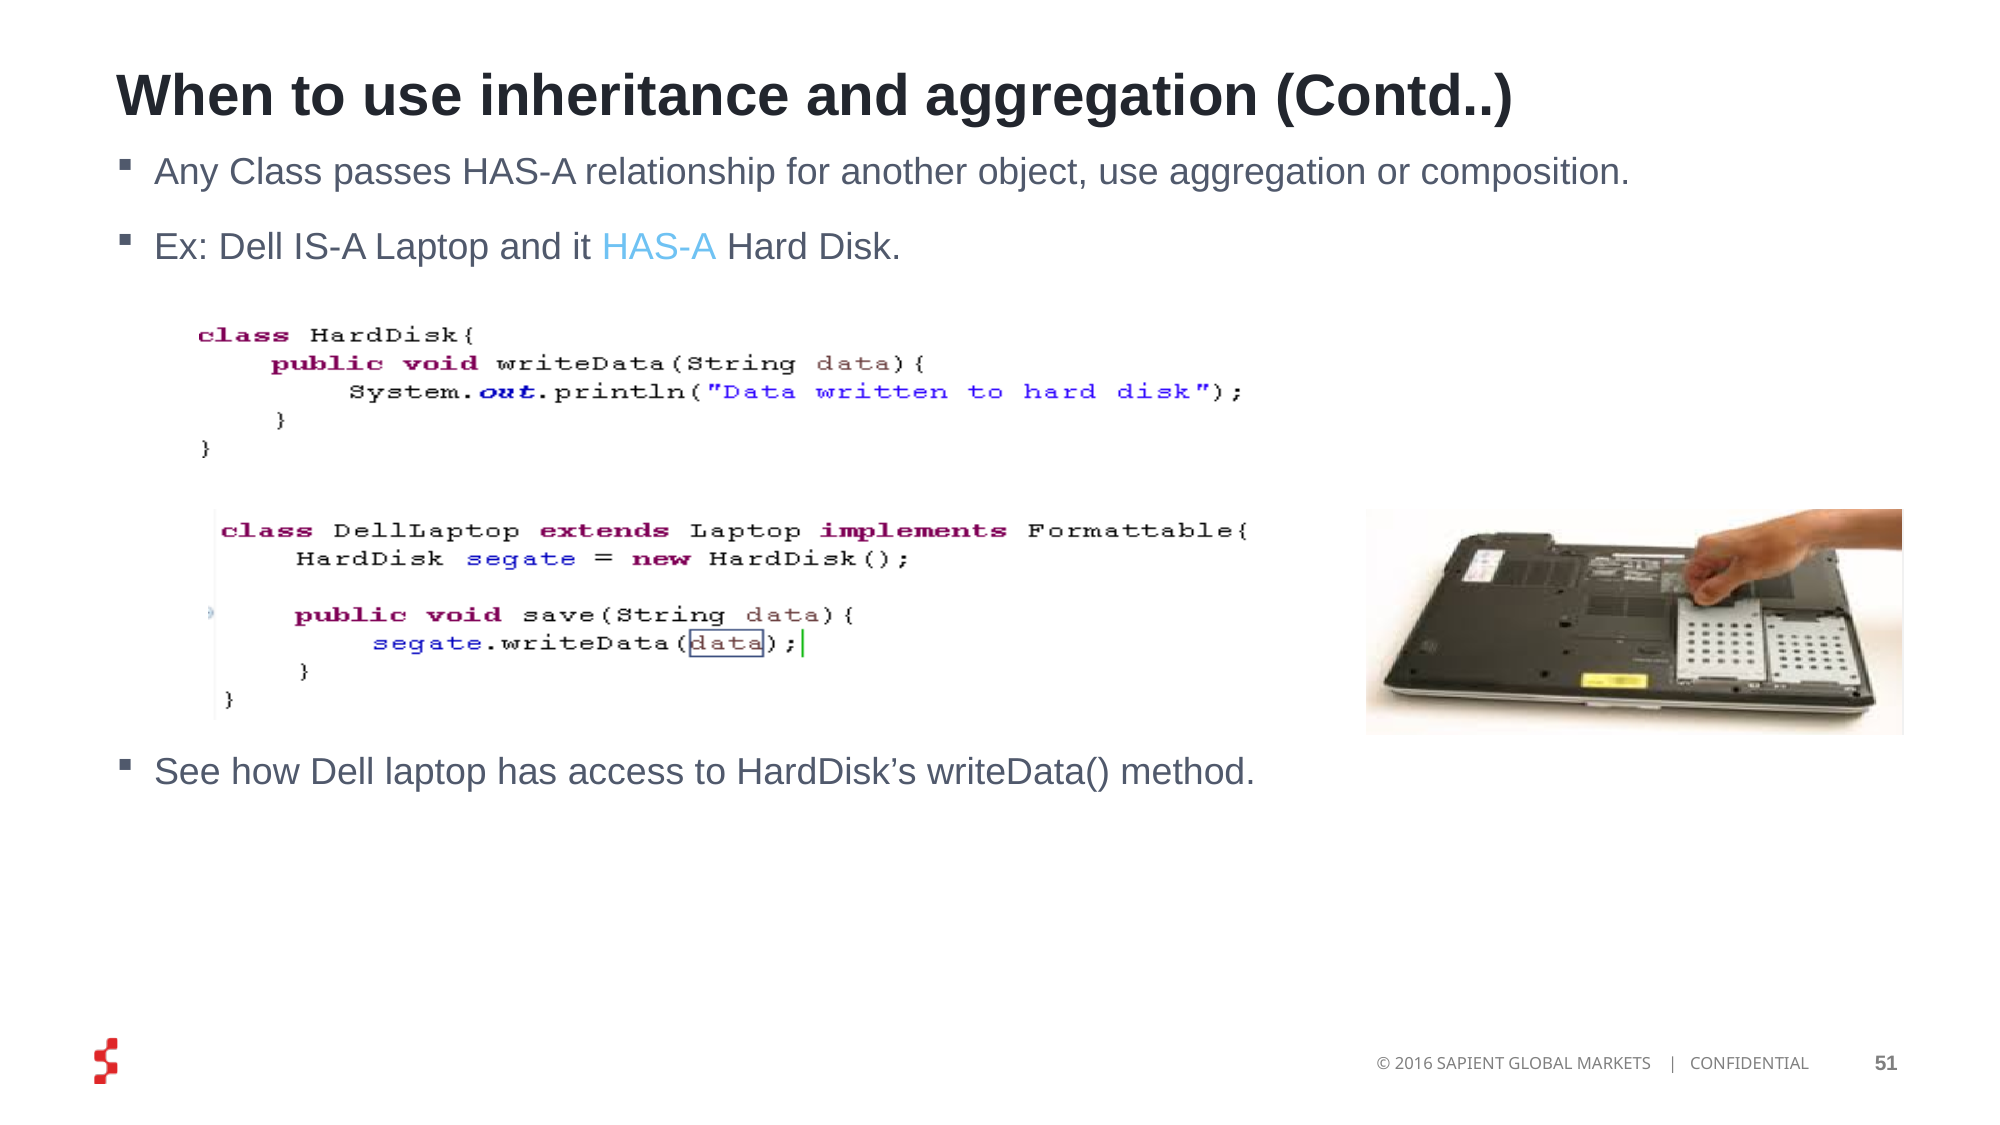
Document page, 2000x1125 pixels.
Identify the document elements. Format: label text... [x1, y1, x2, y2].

list Any Class passes HAS-A relationship for another object, use aggregation or composition. Ex: Dell IS-A Laptop and it HAS-A Hard Disk. See how Dell laptop has access to HardDisk’s writeData() method. [116, 162, 1967, 1038]
picture [199, 312, 1263, 459]
picture [207, 508, 1290, 721]
title When to use inheritance and aggregation (Contd..) [116, 50, 1967, 162]
picture [1366, 508, 1904, 735]
